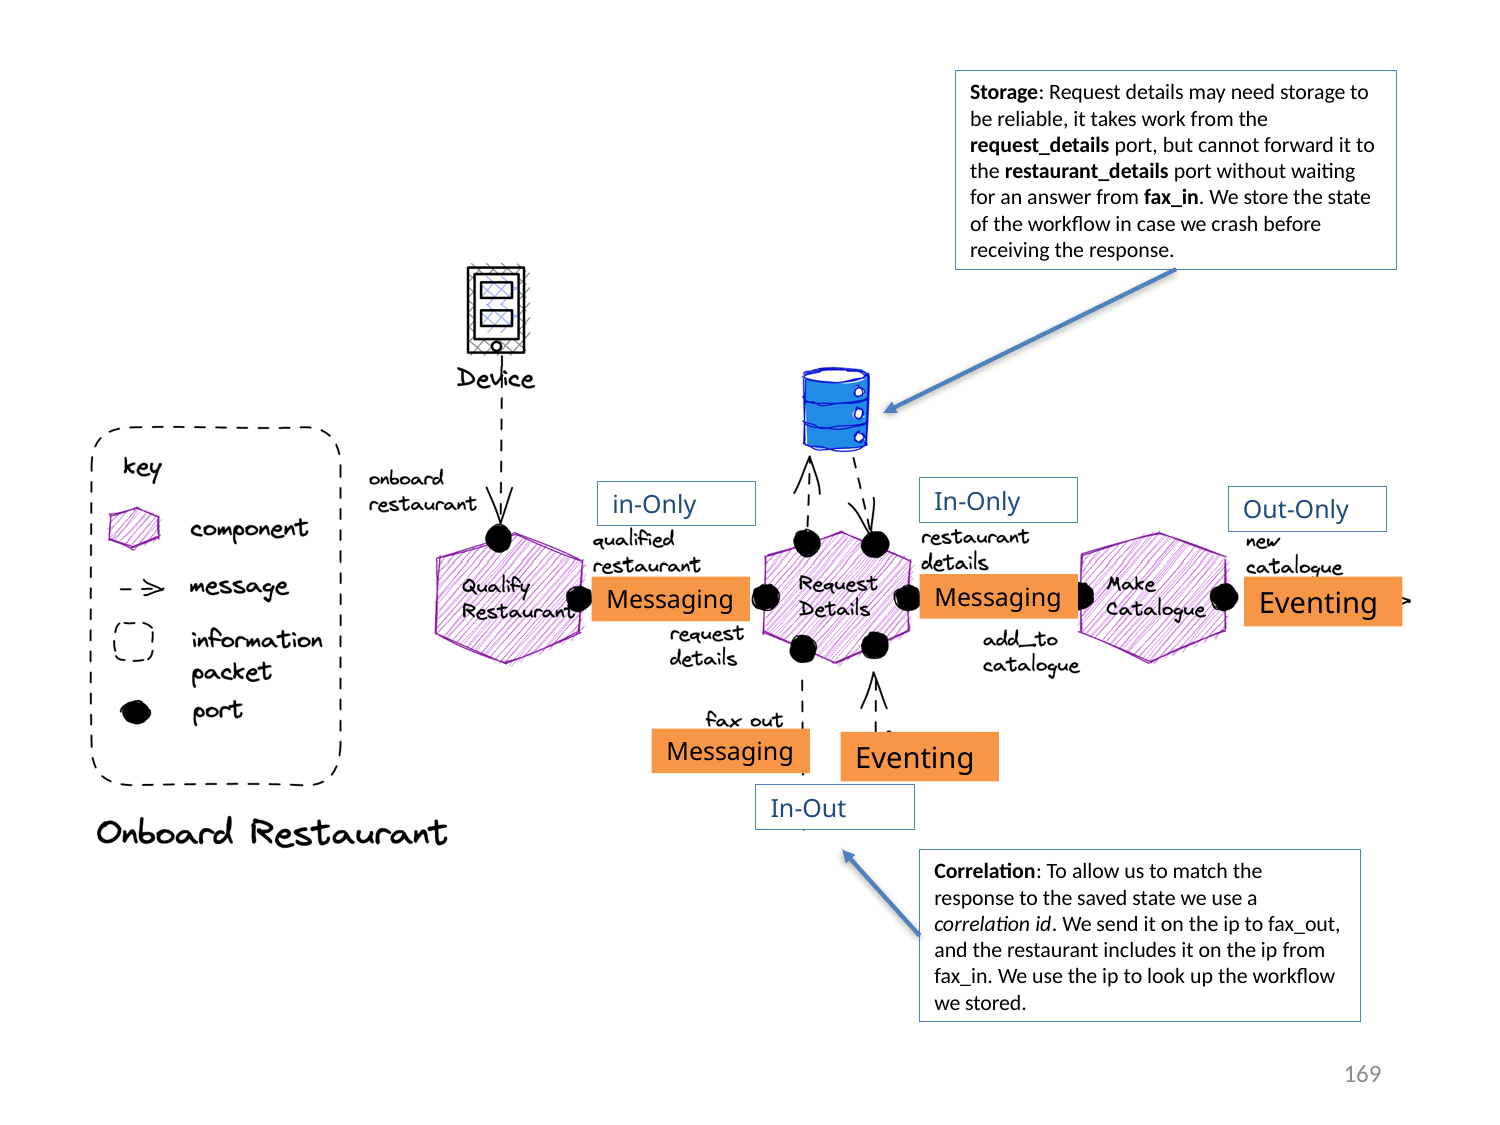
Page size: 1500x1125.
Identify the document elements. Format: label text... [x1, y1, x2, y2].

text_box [883, 271, 1177, 414]
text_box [841, 849, 920, 937]
text_box Storage: Request details may need storage to be reliable, it takes work from the request_details port, but cannot forward it to the restaurant_details port without waiting for an answer from fax_in. We store the state of the workflow in case we crash before receiving the response. [955, 70, 1397, 253]
text_box Correlation: To allow us to match the response to the saved state we use a correlation id. We send it on the ip to fax_out, and the restaurant includes it on the ip from fax_in. We use the ip to look up the workflow we stored. [919, 878, 1361, 1022]
slide_number 169 [1059, 1042, 1397, 1103]
picture [78, 255, 1422, 870]
